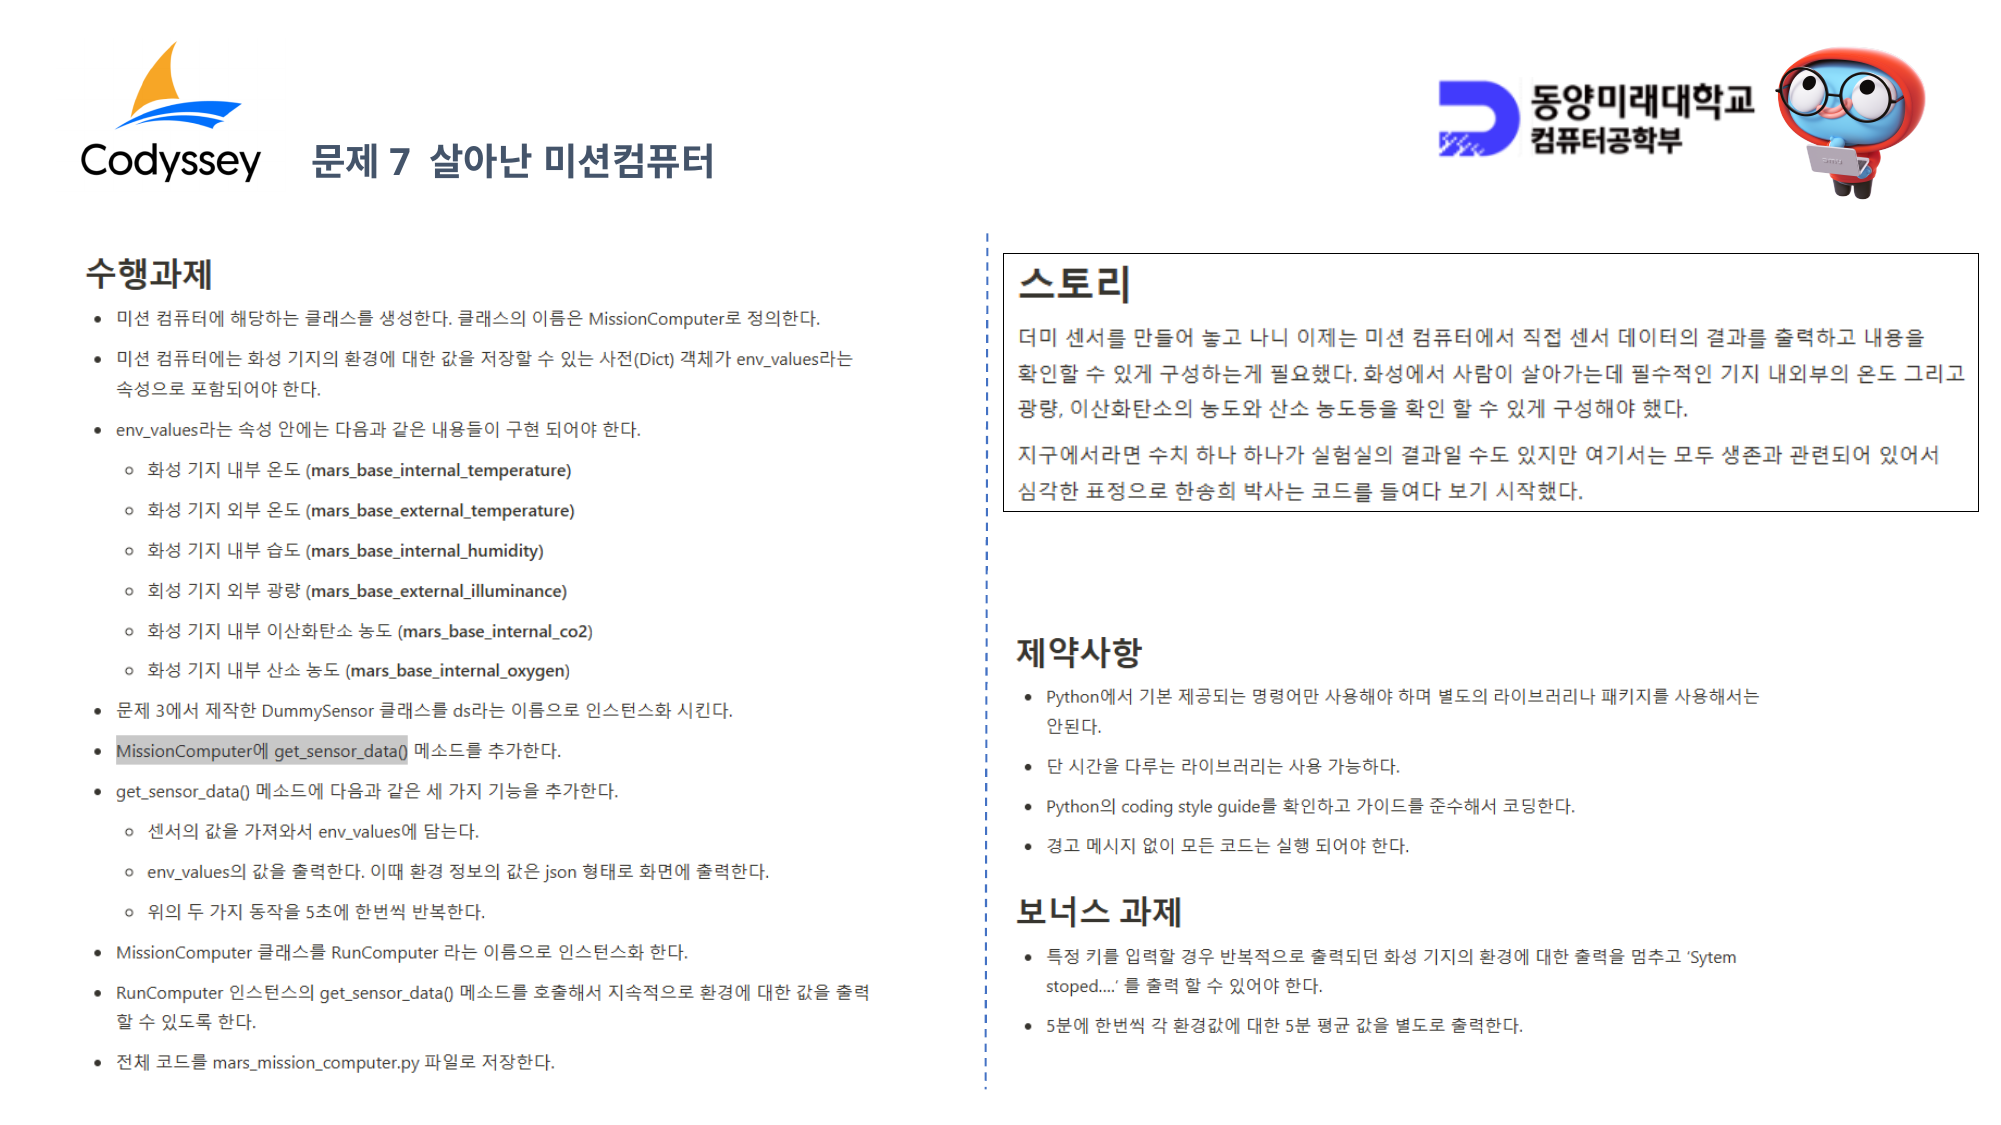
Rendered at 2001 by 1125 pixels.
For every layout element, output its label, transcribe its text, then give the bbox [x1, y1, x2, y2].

picture [56, 38, 286, 192]
text_box 문제7 살아난 미션컴퓨터 [296, 131, 732, 191]
picture [77, 254, 891, 1087]
picture [1433, 32, 1940, 209]
picture [1003, 253, 1979, 511]
picture [1012, 622, 1802, 1048]
